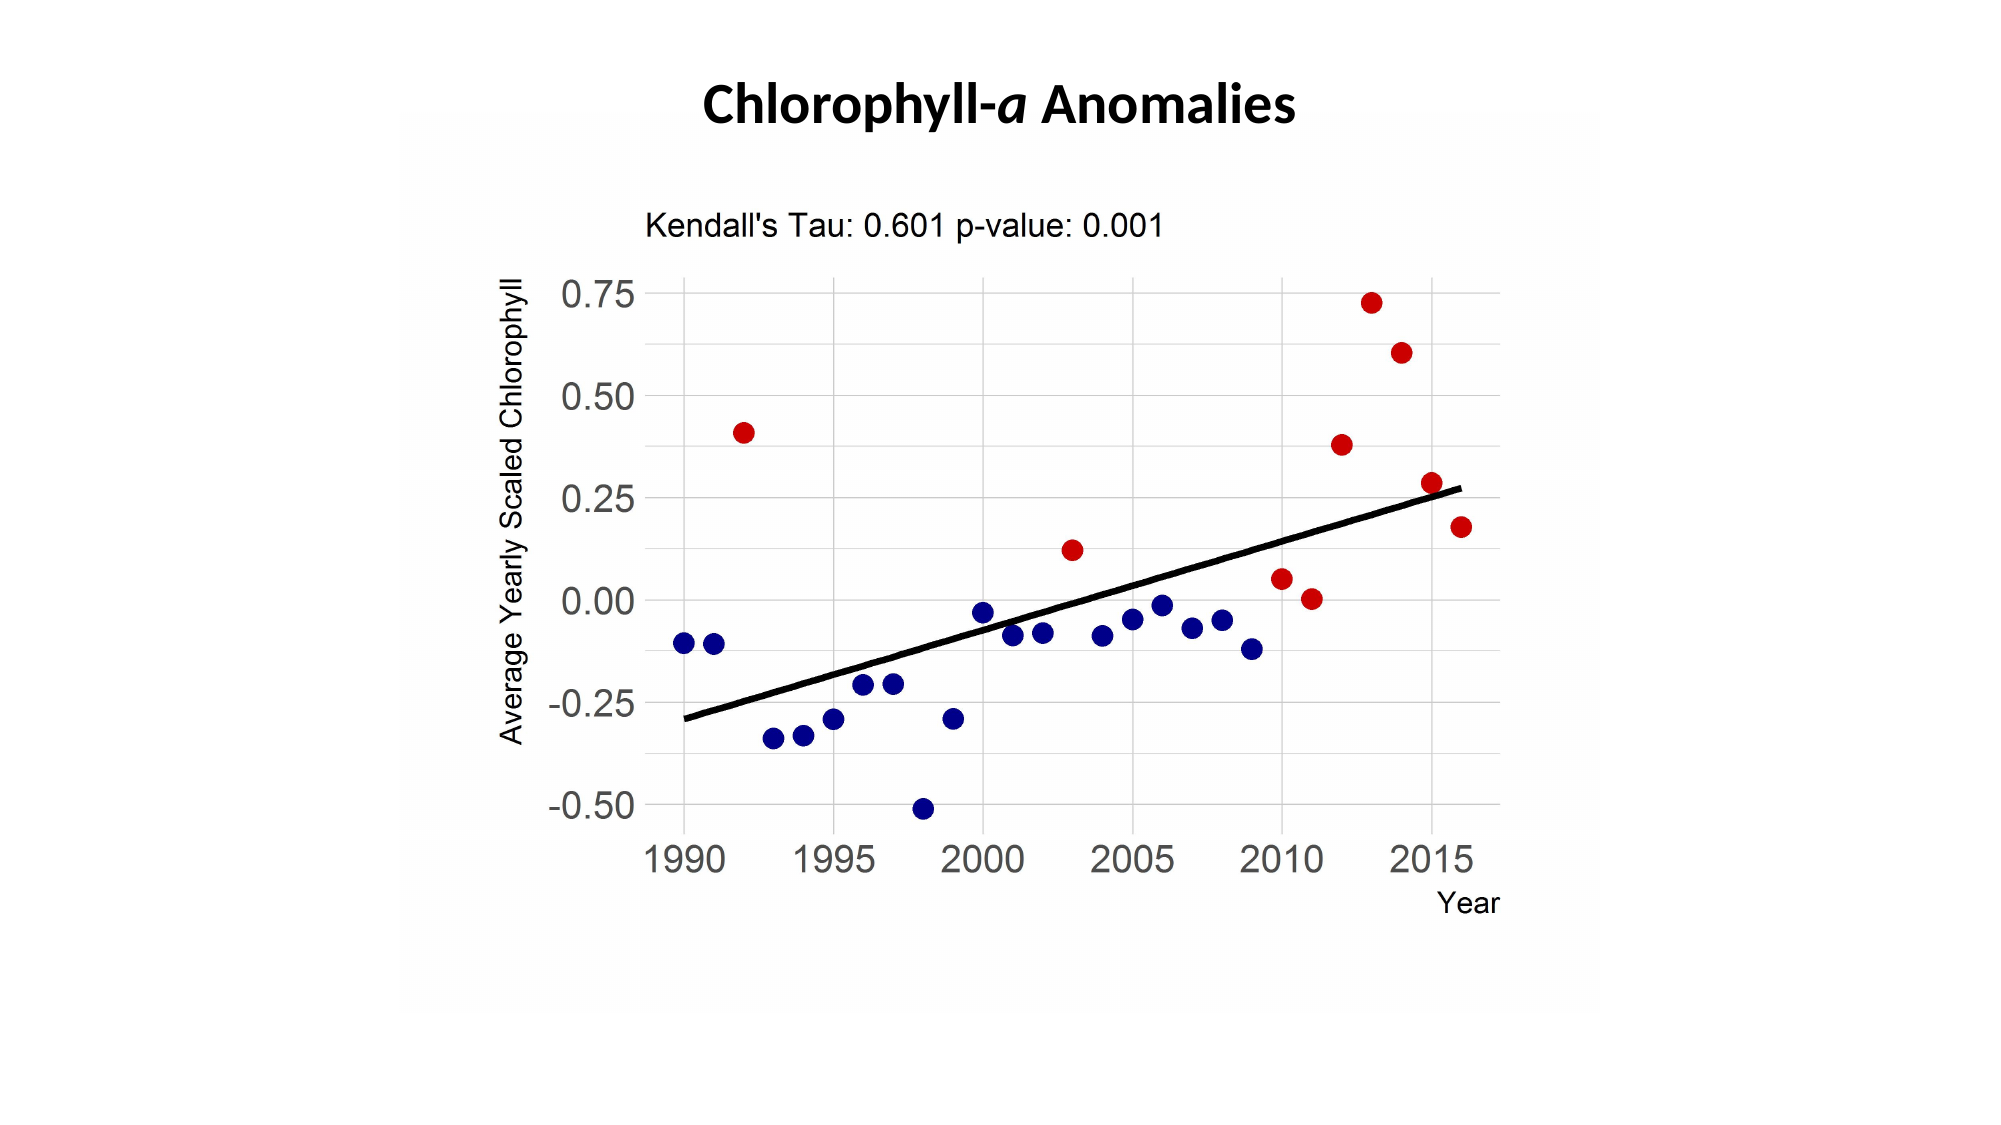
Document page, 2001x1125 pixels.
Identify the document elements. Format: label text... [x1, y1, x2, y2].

text_box Chlorophyll-a Anomalies [399, 57, 1600, 112]
picture [399, 112, 1600, 1013]
